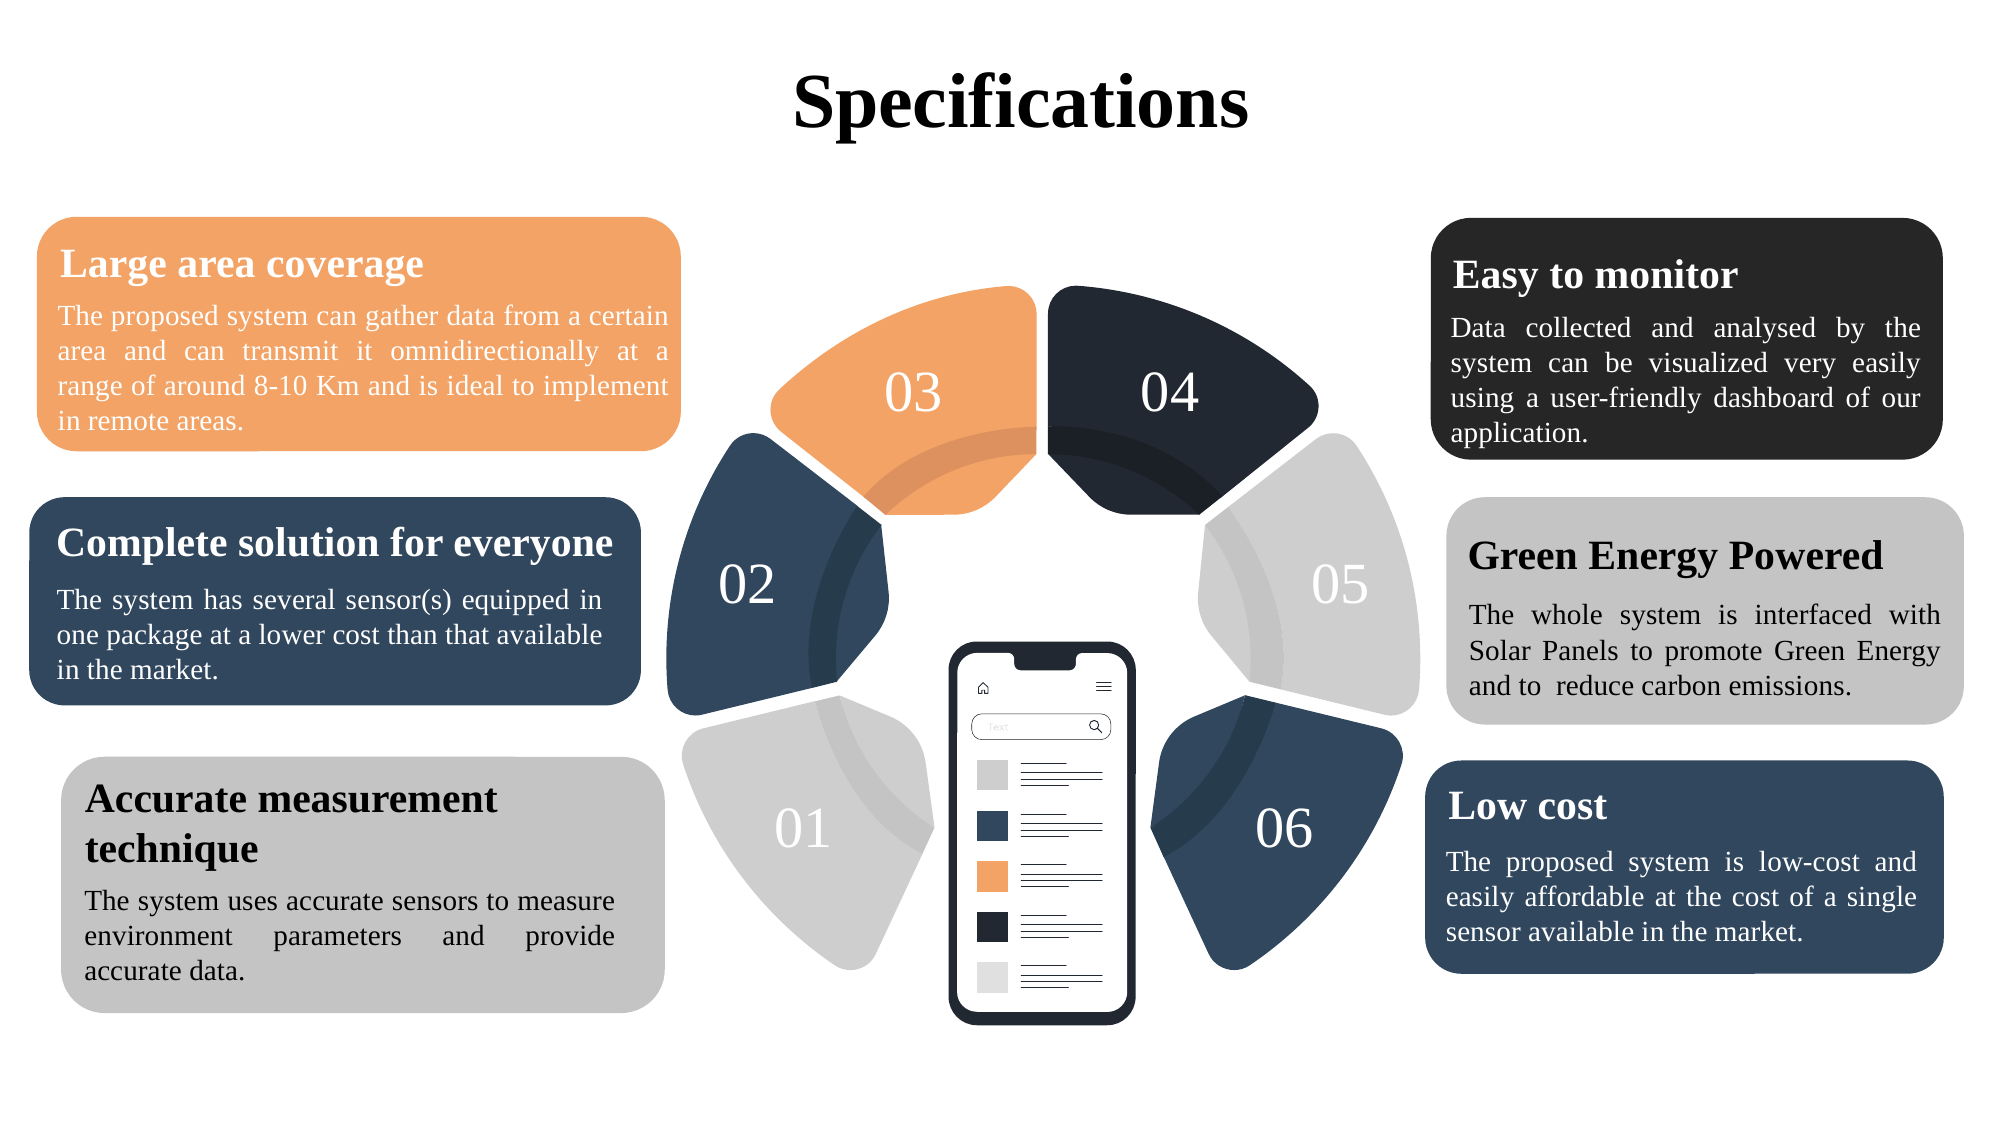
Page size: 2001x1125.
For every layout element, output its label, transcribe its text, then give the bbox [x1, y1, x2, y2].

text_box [660, 285, 1426, 1026]
text_box [36, 241, 40, 414]
text_box [1436, 216, 1944, 432]
text_box [1436, 760, 1944, 958]
text_box [40, 497, 630, 507]
text_box Green Energy Powered [1447, 520, 1948, 586]
text_box The whole system is interfaced with Solar Panels to promote Green Energy and to reduce carbon emissions. [1448, 575, 1962, 731]
text_box [48, 440, 660, 452]
text_box [1449, 497, 1964, 698]
text_box Data collected and analysed by the system can be visualized very easily using a user-friendly dashboard of our application. [1430, 287, 1942, 460]
text_box [61, 756, 660, 1014]
text_box The proposed system is low-cost and easily affordable at the cost of a single sensor available in the market. [1426, 822, 1938, 962]
text_box Low cost [1428, 770, 1923, 822]
text_box [1434, 962, 1935, 974]
text_box Specifications [176, 43, 1866, 149]
text_box The system uses accurate sensors to measure environment parameters and provide accurate data. [64, 861, 636, 1004]
text_box The system has several sensor(s) equipped in one package at a lower cost than that available in the market. [36, 559, 624, 690]
text_box Complete solution for everyone [36, 507, 640, 573]
text_box Large area coverage [40, 222, 595, 300]
text_box The proposed system can gather data from a certain area and can transmit it omnidirectionally at a range of around 8-10 Km and is ideal to implement in remote areas. [37, 276, 690, 440]
text_box [56, 216, 681, 276]
text_box [29, 511, 641, 706]
text_box Easy to monitor [1432, 236, 1898, 287]
text_box Accurate measurement technique [64, 787, 626, 854]
